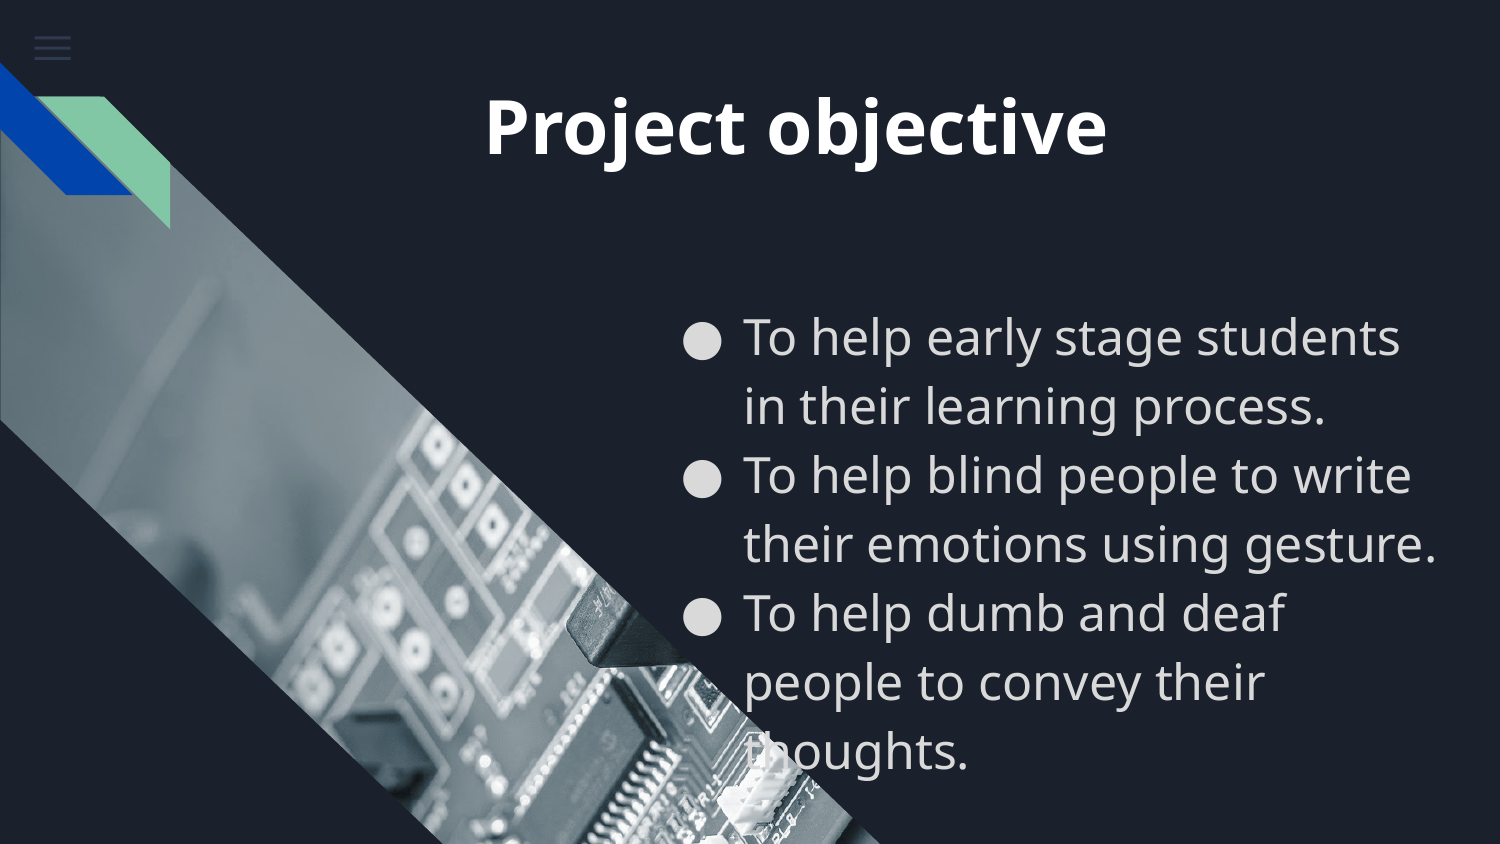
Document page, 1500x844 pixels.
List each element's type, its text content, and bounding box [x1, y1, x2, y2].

picture [0, 97, 880, 844]
title Project objective [224, 64, 1368, 167]
list To help early stage students in their learning process. To help blind people to write their emotions using gesture. To help dumb and deaf people to convey their thoughts. [653, 281, 1466, 718]
